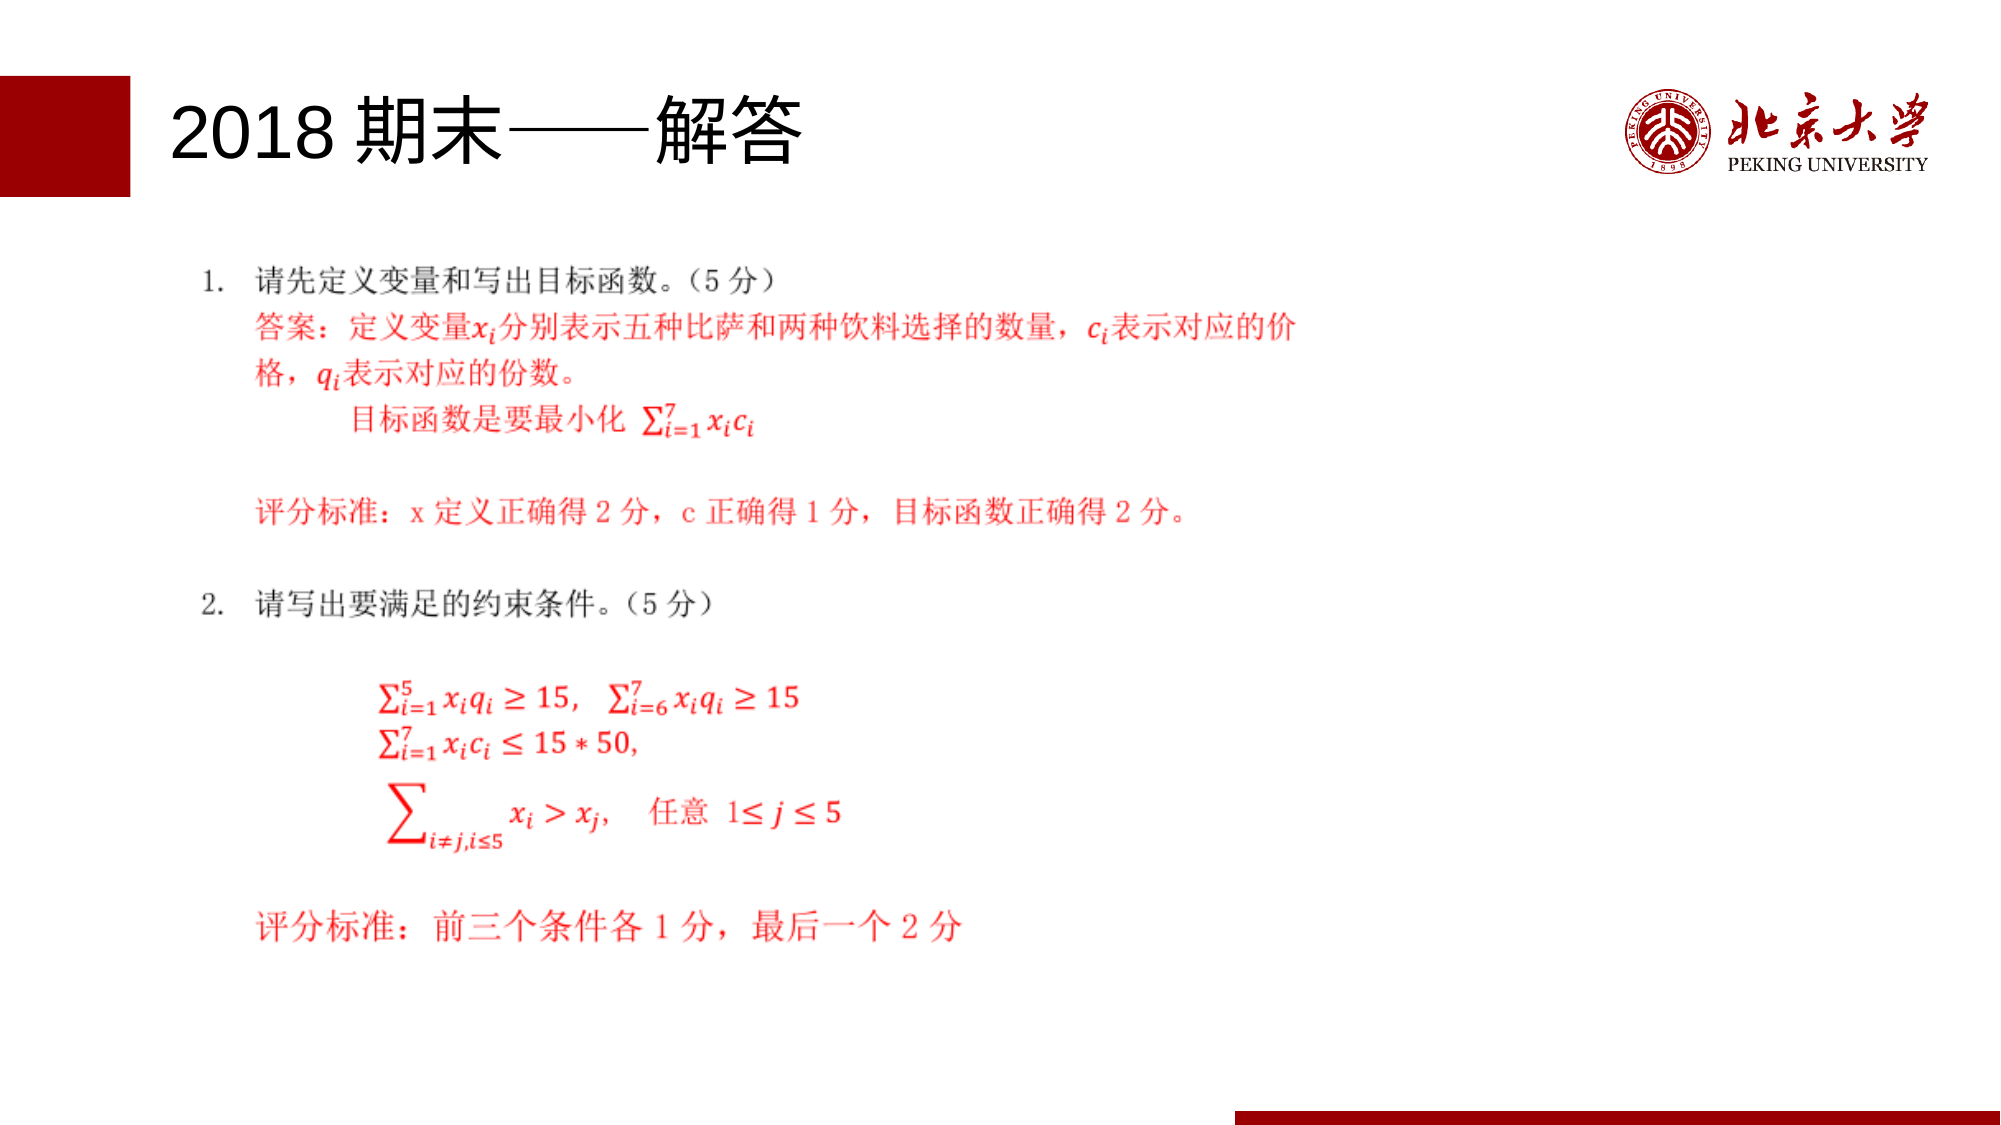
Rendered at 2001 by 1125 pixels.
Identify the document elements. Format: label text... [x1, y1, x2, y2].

picture [1625, 89, 1928, 174]
picture [100, 257, 1413, 981]
text_box [1235, 1111, 2000, 1125]
text_box [0, 75, 131, 197]
text_box 2018期末——解答 [154, 75, 819, 181]
